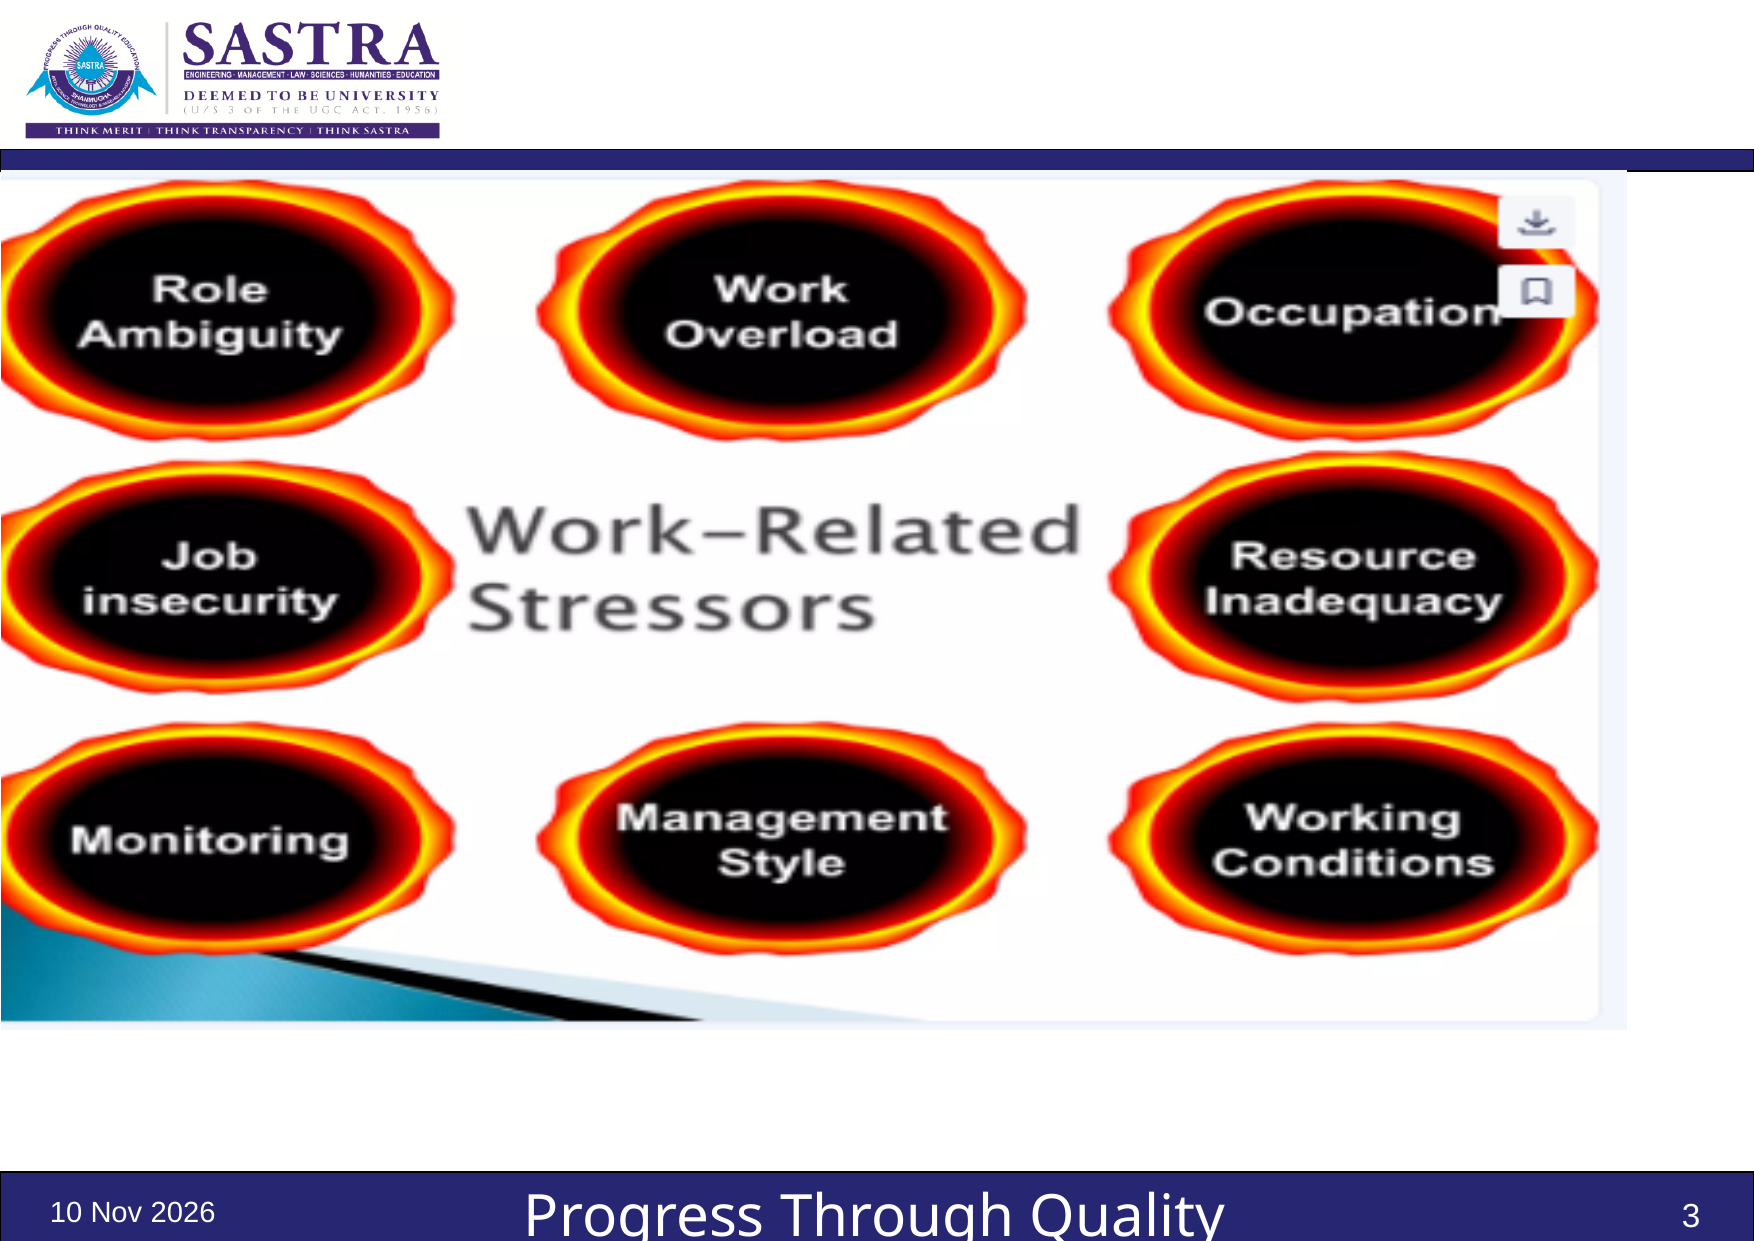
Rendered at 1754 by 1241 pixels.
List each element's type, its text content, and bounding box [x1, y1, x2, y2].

picture [0, 13, 465, 146]
slide_number 12-Oct-24 [32, 1184, 267, 1236]
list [1, 169, 1628, 1030]
slide_number 3 [1307, 1184, 1718, 1237]
